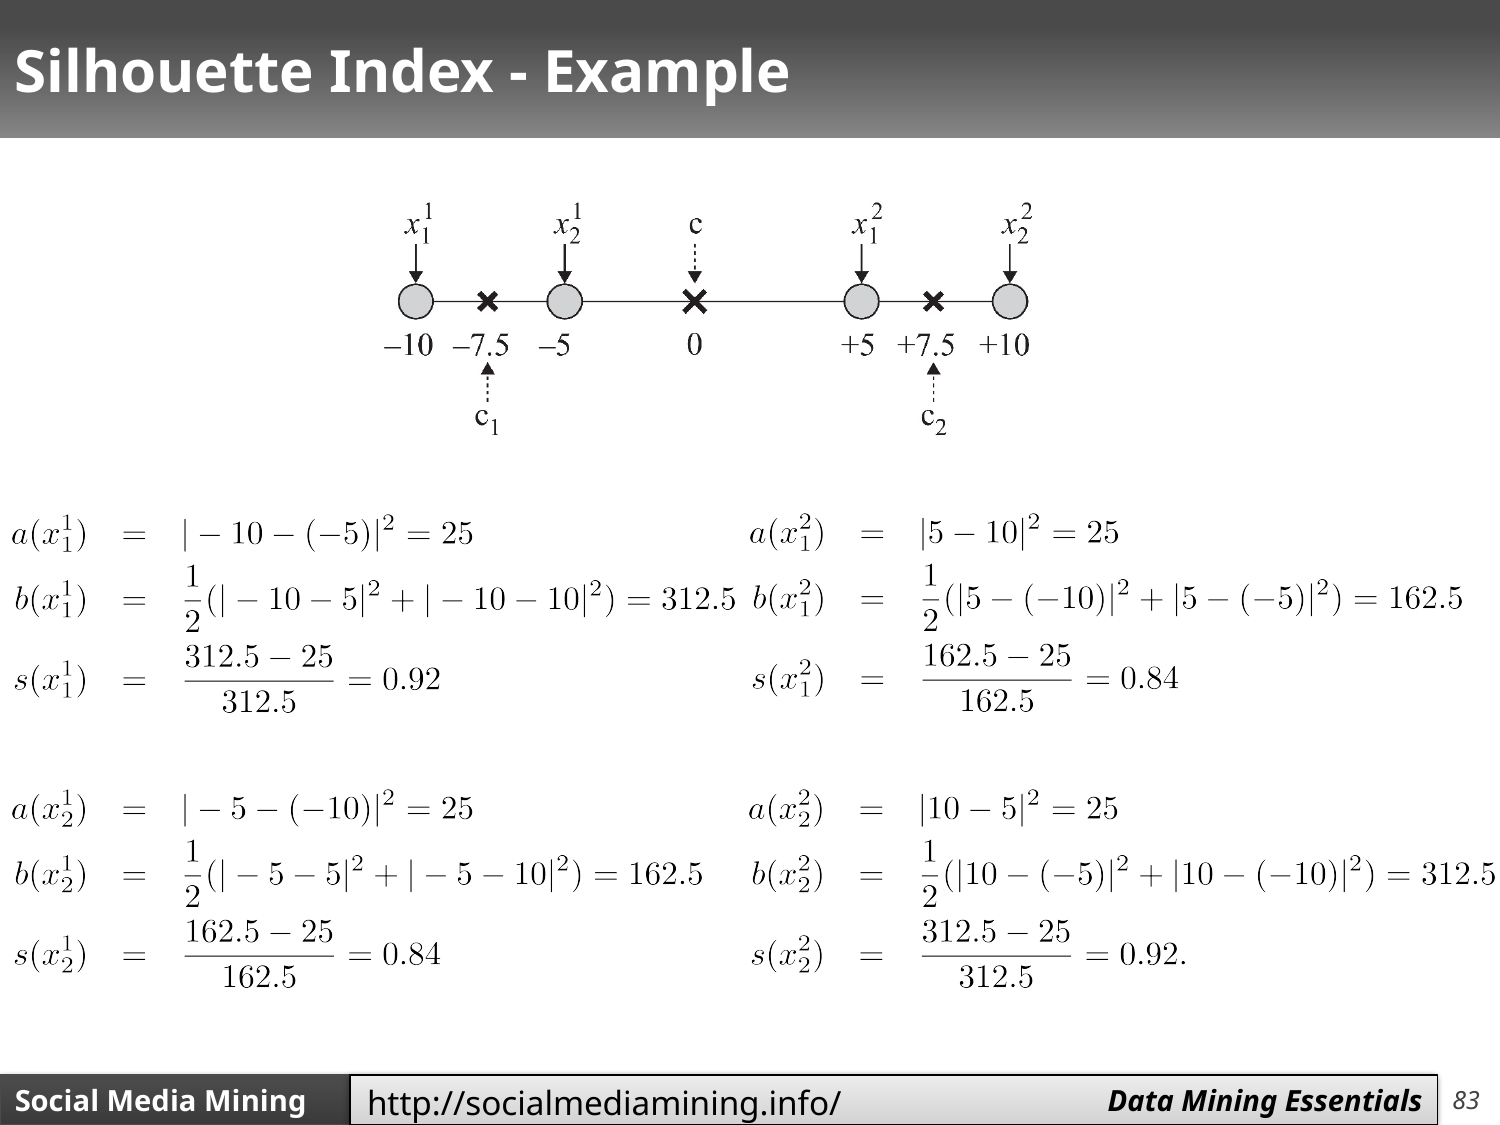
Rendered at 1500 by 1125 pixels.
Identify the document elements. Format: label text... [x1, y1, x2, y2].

picture [749, 789, 1495, 989]
picture [12, 789, 702, 989]
title Silhouette Index - Example [0, 0, 1500, 138]
picture [377, 194, 1042, 446]
picture [12, 513, 736, 713]
picture [749, 512, 1462, 712]
